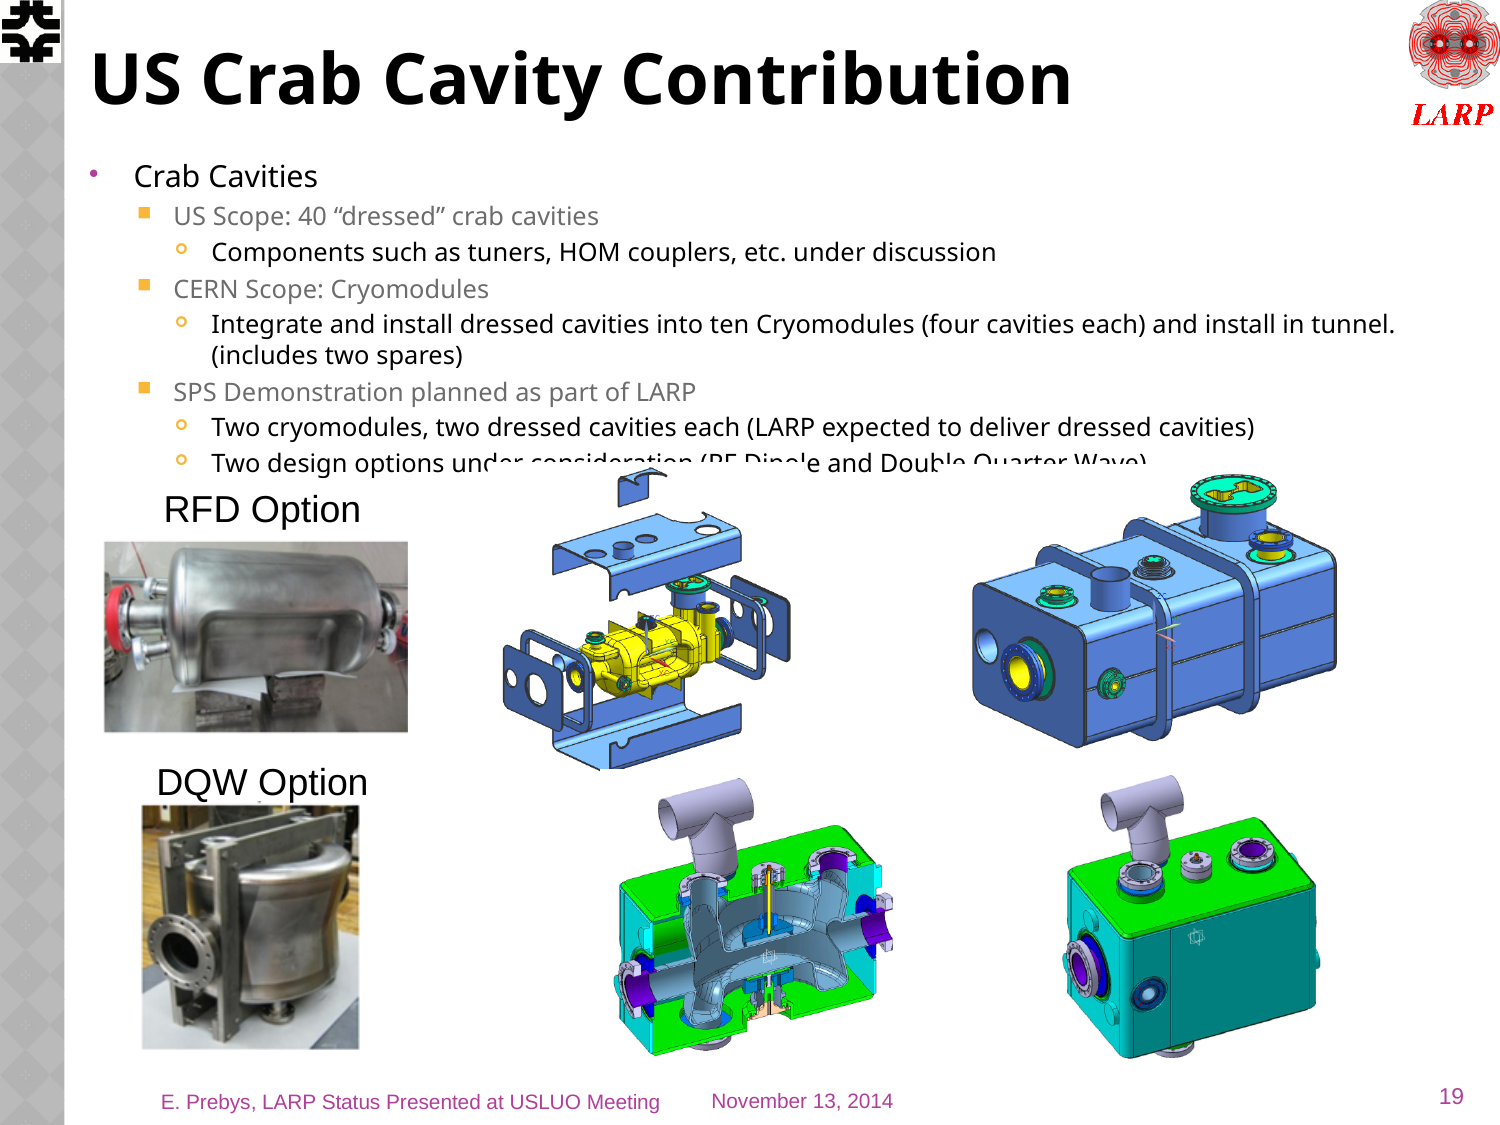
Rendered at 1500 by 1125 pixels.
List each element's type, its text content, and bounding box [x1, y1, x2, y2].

picture [936, 463, 1372, 1076]
picture [137, 801, 364, 1054]
text_box RFD Option [125, 477, 400, 535]
title US Crab Cavity Contribution [82, 33, 1433, 119]
text_box DQW Option [137, 750, 388, 810]
list Crab Cavities US Scope: 40 “dressed” crab cavities Components such as tuners, HOM couplers, etc. under discussion CERN Scope: Cryomodules Integrate and install dressed cavities into ten Cryomodules (four cavities each) and install in tunnel. (includes two spares) SPS Demonstration planned as part of LARP Two cryomodules, two dressed cavities each (LARP expected to deliver dressed cavities) Two design options under consideration (RF Dipole and Double Quarter Wave) [74, 149, 1426, 488]
picture [99, 537, 408, 737]
picture [1406, 0, 1500, 125]
slide_number 19 [1367, 1071, 1465, 1110]
picture [486, 461, 908, 1065]
picture [0, 0, 61, 63]
footer E. Prebys, LARP Status Presented at USLUO Meeting [75, 1075, 675, 1114]
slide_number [696, 1075, 1025, 1114]
